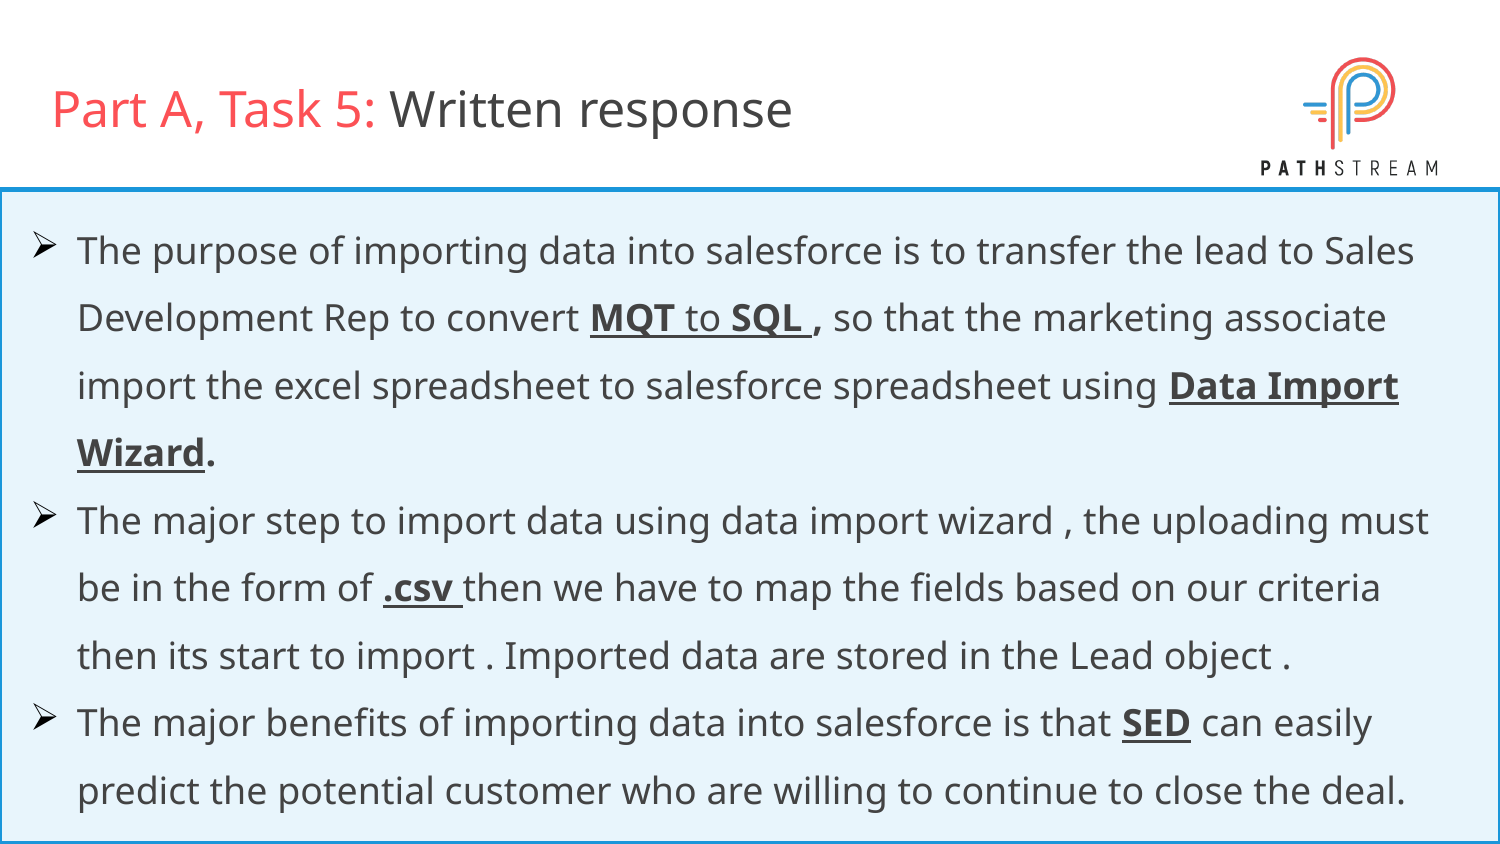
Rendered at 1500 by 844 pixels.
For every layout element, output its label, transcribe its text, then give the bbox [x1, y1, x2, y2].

picture [1135, 0, 1500, 189]
text_box The purpose of importing data into salesforce is to transfer the lead to Sales Development Rep to convert MQT to SQL , so that the marketing associate import the excel spreadsheet to salesforce spreadsheet using Data Import Wizard. The major step to import data using data import wizard , the uploading must be in the form of .csv then we have to map the fields based on our criteria then its start to import . Imported data are stored in the Lead object . The major benefits of importing data into salesforce is that SED can easily predict the potential customer who are willing to continue to close the deal. [0, 189, 1500, 844]
title Part A, Task 5: Written response [36, 62, 1067, 170]
